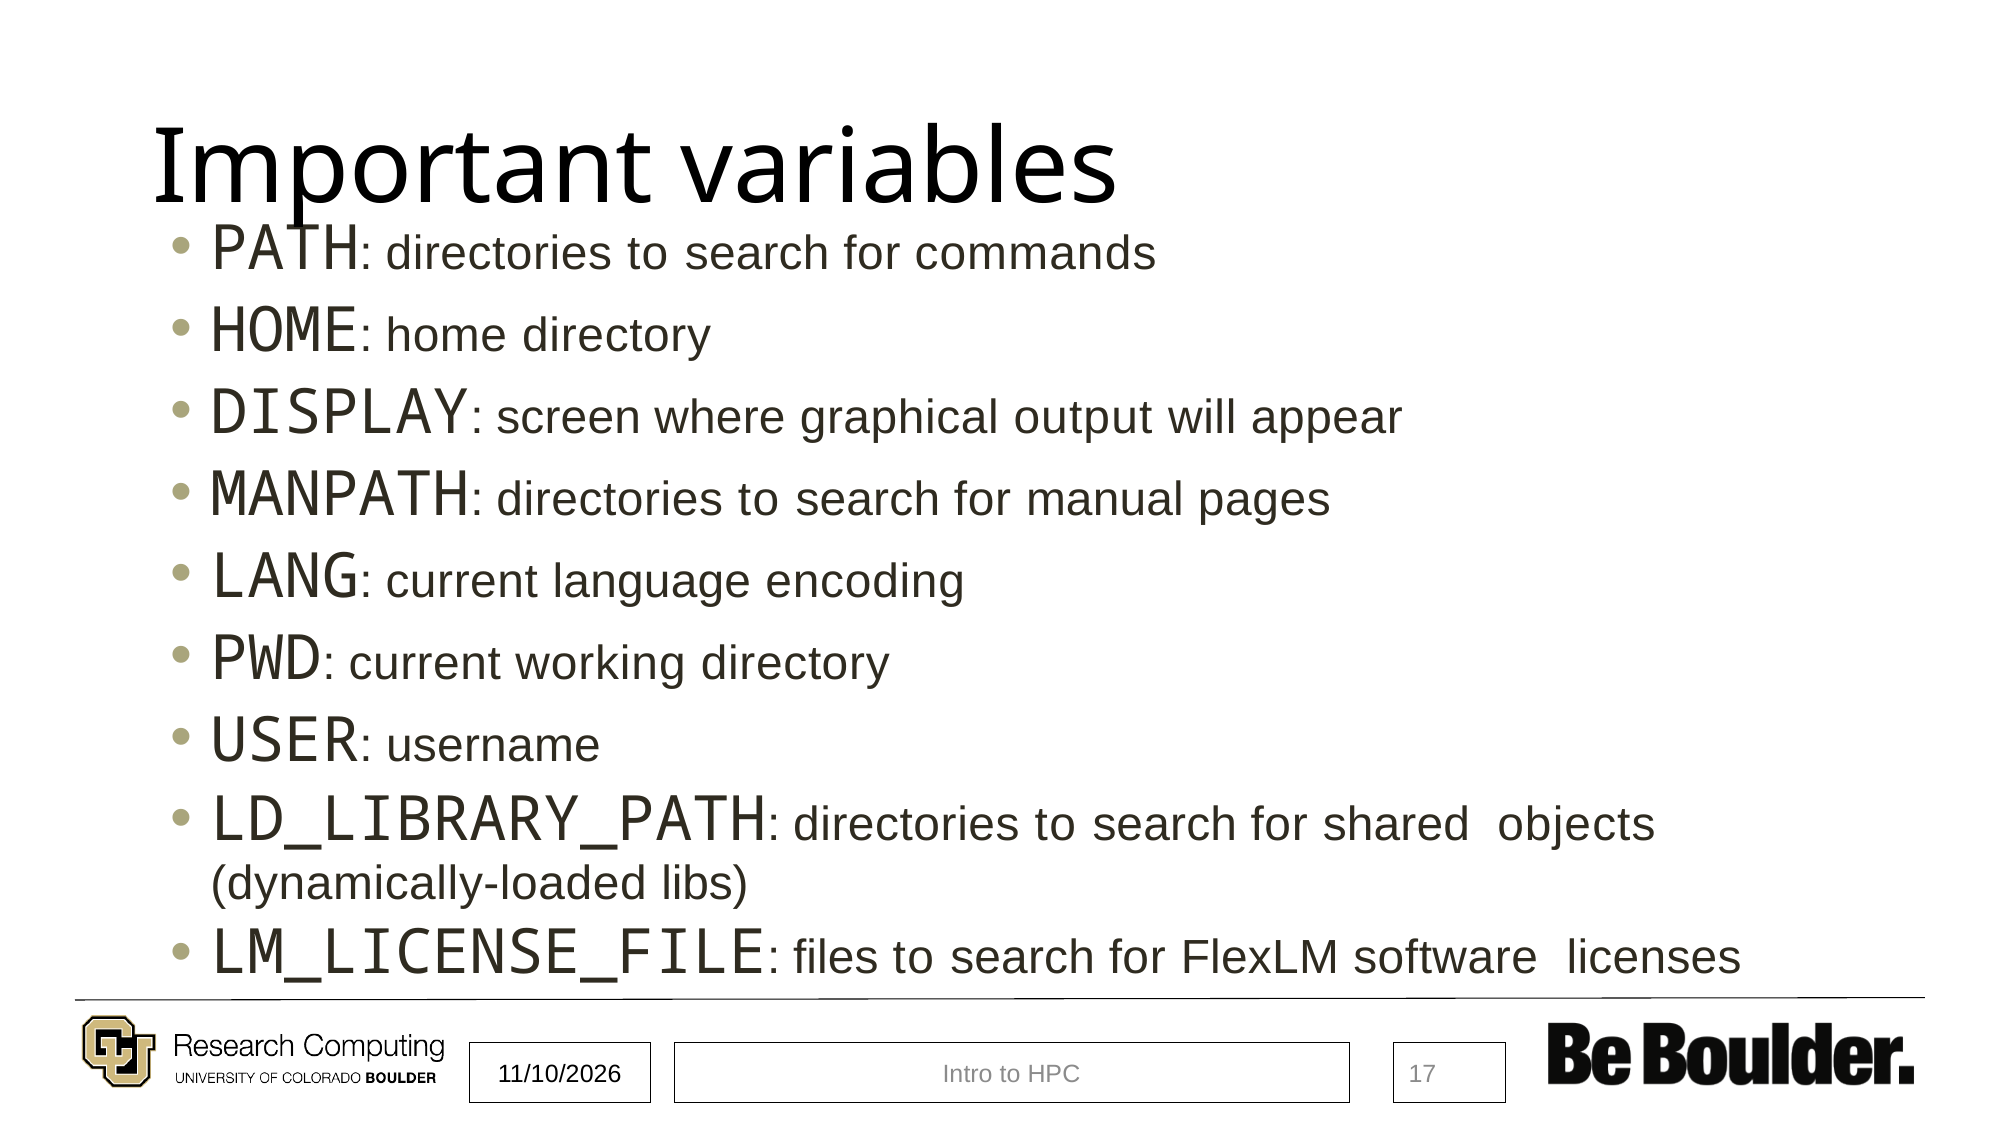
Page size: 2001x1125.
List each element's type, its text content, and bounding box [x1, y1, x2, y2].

slide_number 17 [1393, 1042, 1506, 1103]
text_box Important variables [137, 59, 1863, 278]
picture [81, 1015, 444, 1088]
footer Intro to HPC [674, 1042, 1350, 1103]
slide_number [469, 1042, 651, 1103]
text_box PATH: directories to search for commands HOME: home directory DISPLAY: screen where graphical output will appear MANPATH: directories to search for manual pages LANG: current language encoding PWD: current working directory USER: username LD_LIBRARY_PATH: directories to search for shared objects (dynamically-loaded libs) LM_LICENSE_FILE: files to search for FlexLM software licenses [168, 278, 1840, 989]
picture [1524, 1015, 1938, 1088]
